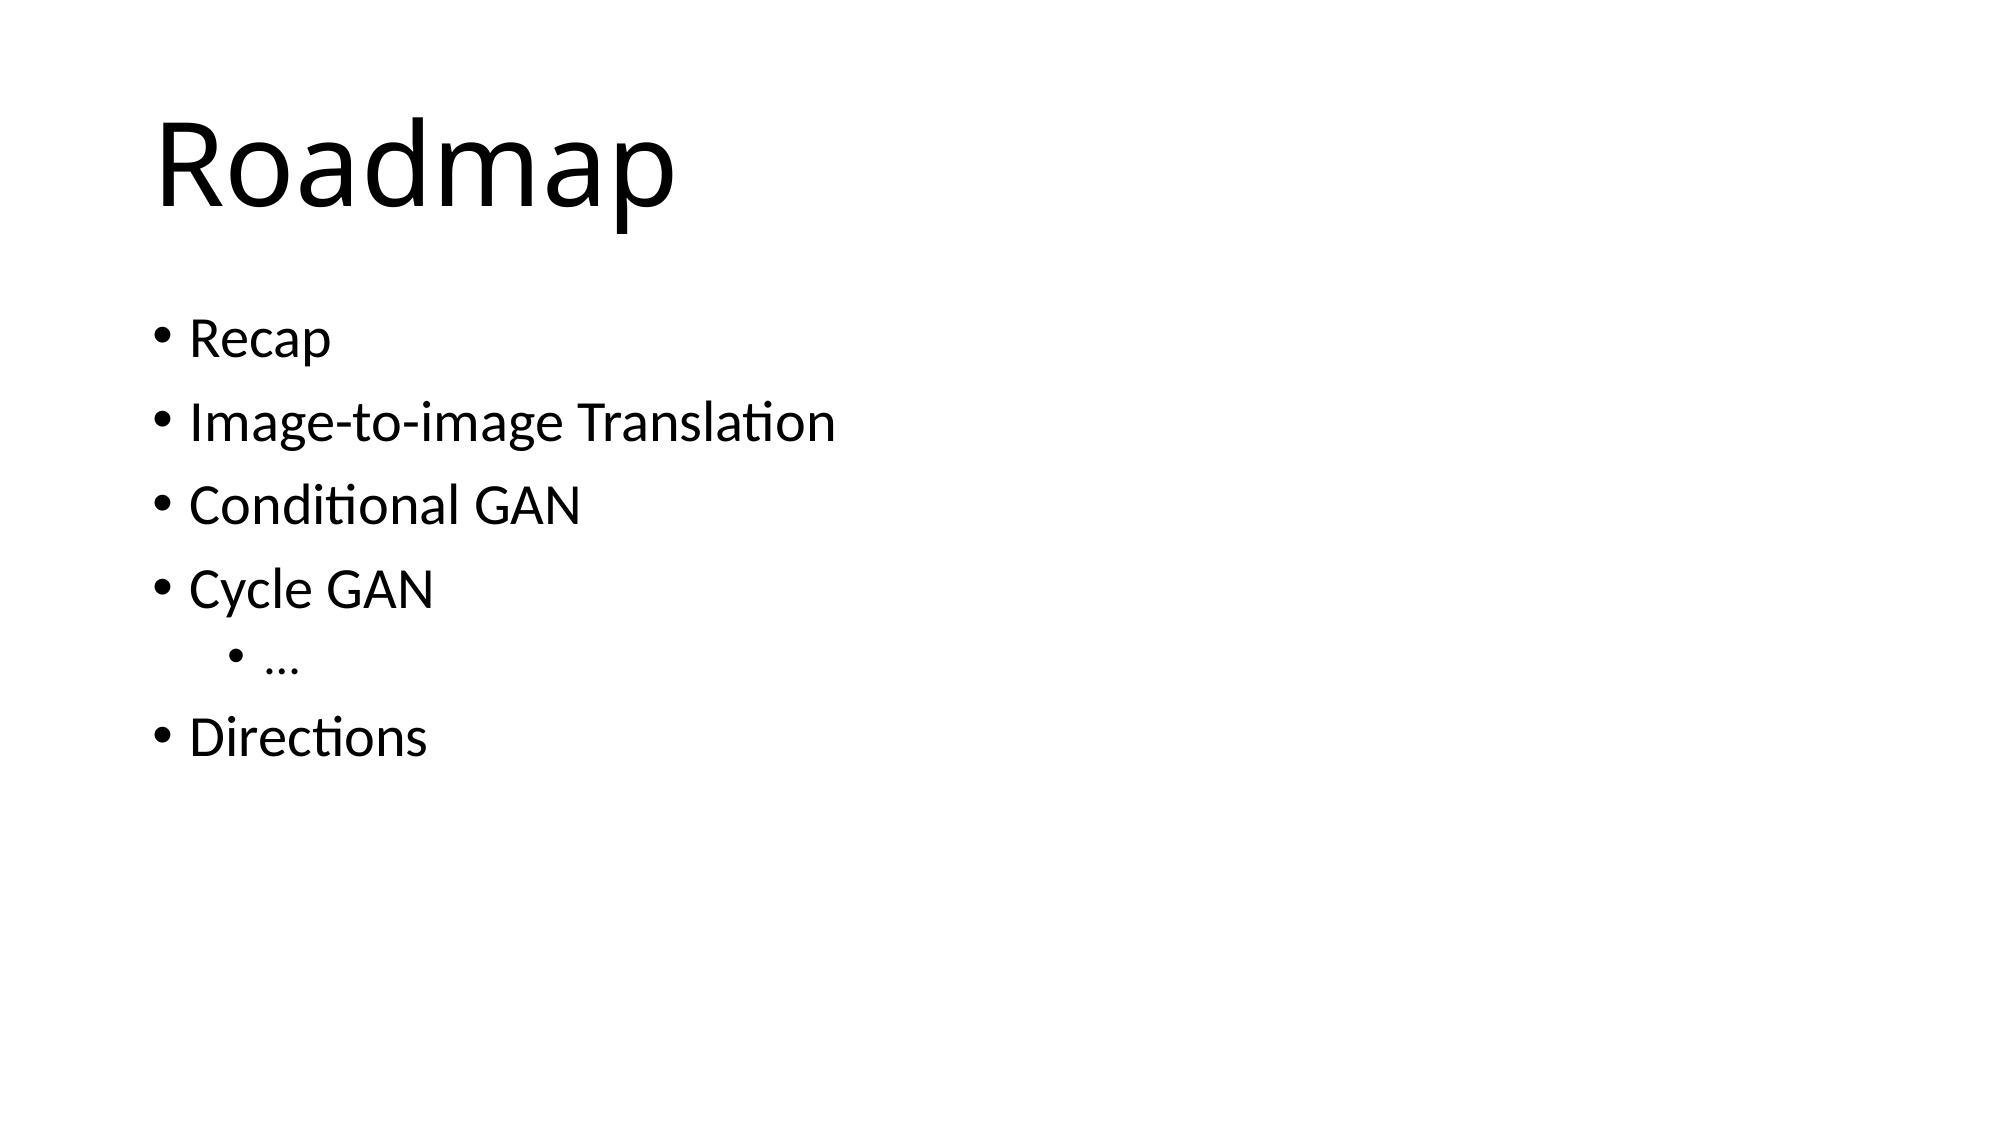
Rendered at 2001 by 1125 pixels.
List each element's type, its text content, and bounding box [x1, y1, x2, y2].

list Recap Image-to-image Translation Conditional GAN Cycle GAN … Directions [137, 299, 1863, 1014]
title Roadmap [137, 59, 1863, 278]
